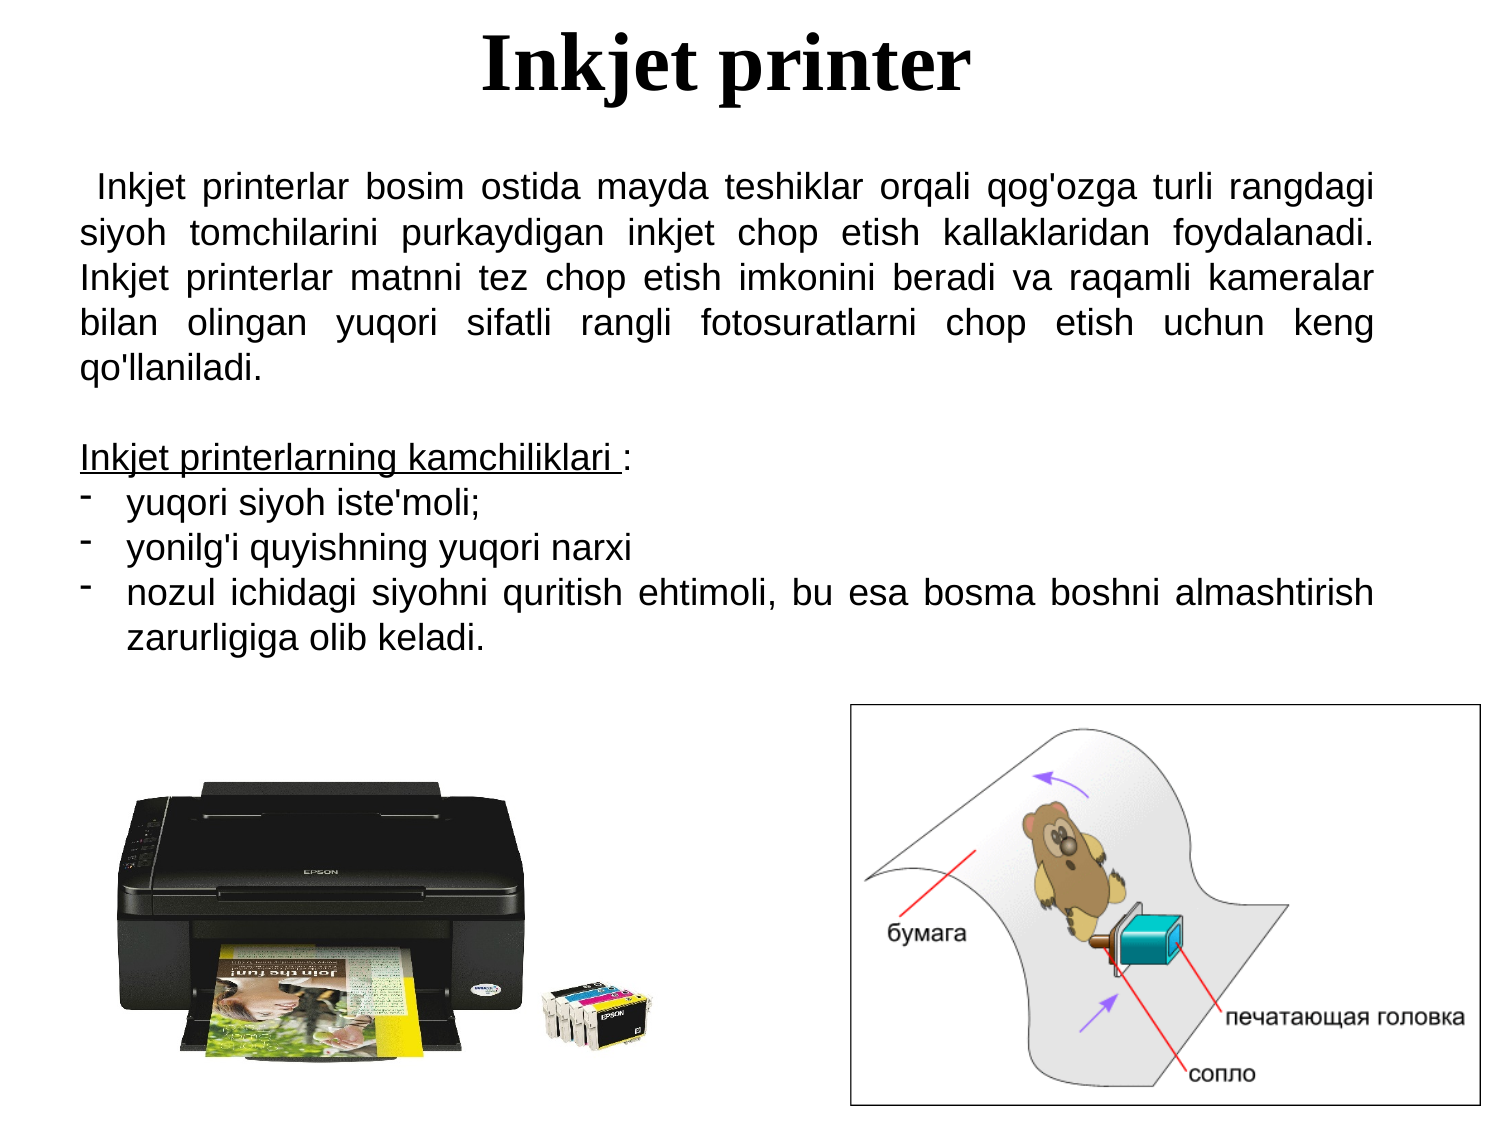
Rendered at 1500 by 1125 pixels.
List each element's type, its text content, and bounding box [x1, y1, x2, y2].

picture [849, 704, 1481, 1106]
text_box Inkjet printer Inkjet printerlar bosim ostida mayda teshiklar orqali qog'ozga turli rangdagi siyoh tomchilarini purkaydigan inkjet chop etish kallaklaridan foydalanadi. Inkjet printerlar matnni tez chop etish imkonini beradi va raqamli kameralar bilan olingan yuqori sifatli rangli fotosuratlarni chop etish uchun keng qo'llaniladi. Inkjet printerlarning kamchiliklari : yuqori siyoh iste'moli; yonilg'i quyishning yuqori narxi nozul ichidagi siyohni quritish ehtimoli, bu esa bosma boshni almashtirish zarurligiga olib keladi. [64, 0, 1390, 890]
picture [100, 751, 658, 1085]
